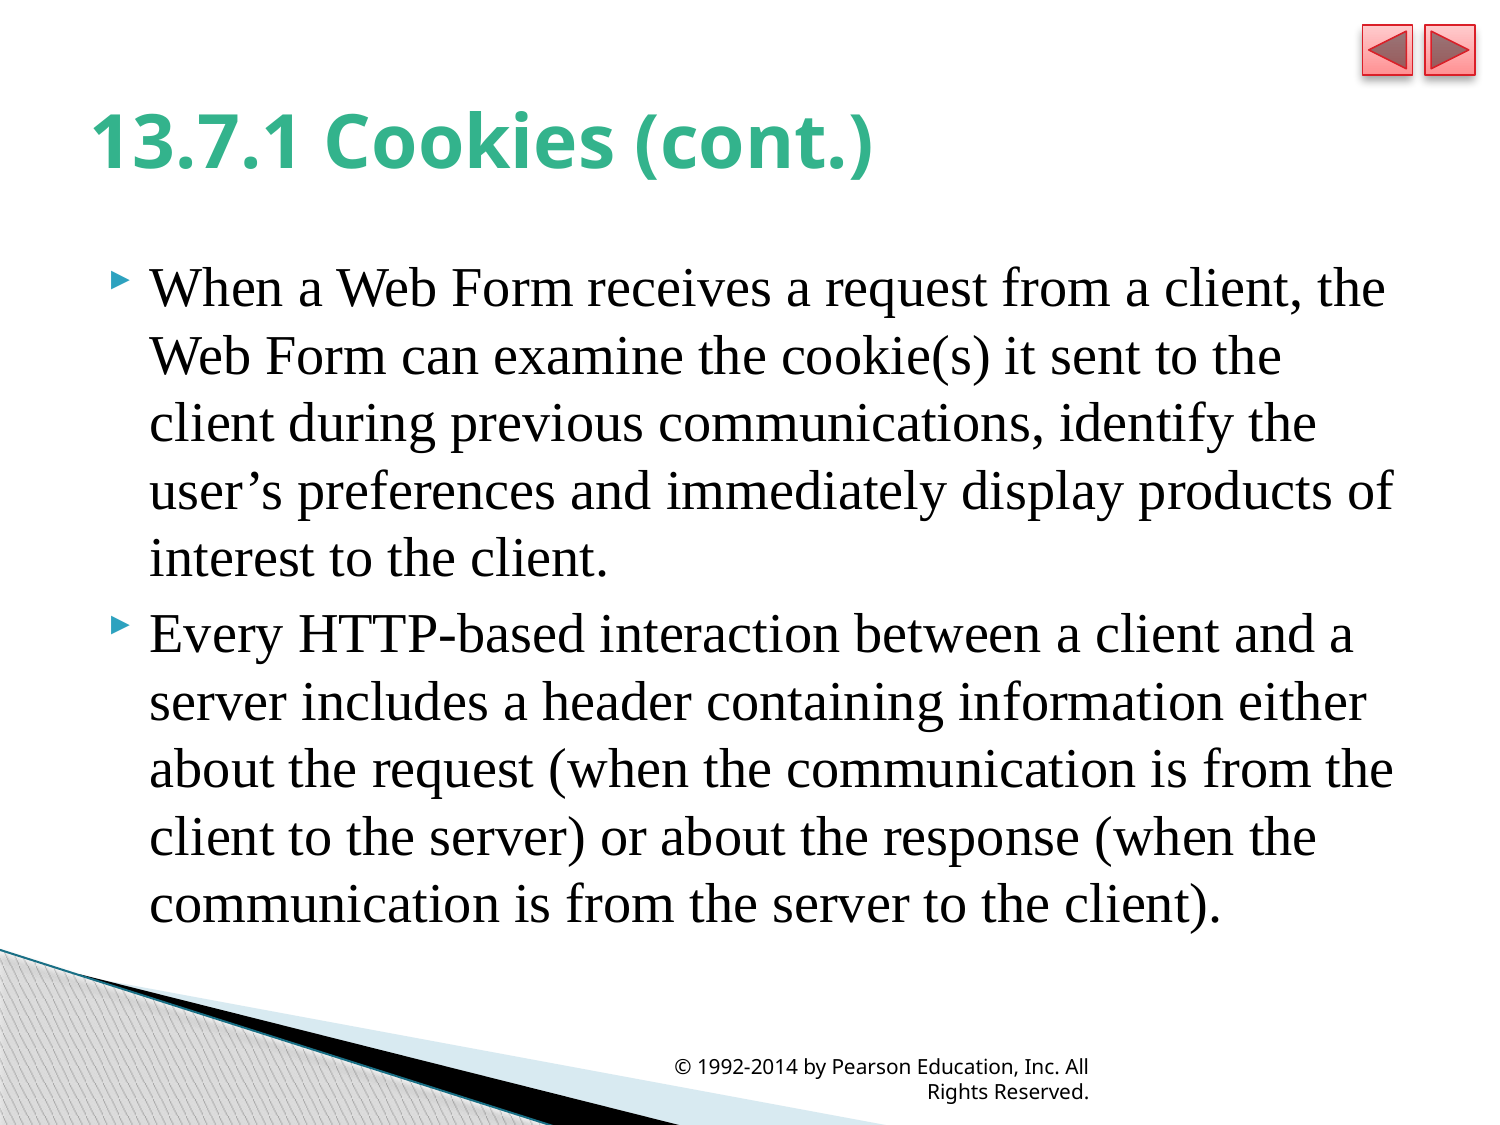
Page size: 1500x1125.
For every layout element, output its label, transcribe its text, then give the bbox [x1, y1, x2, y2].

footer © 1992-2014 by Pearson Education, Inc. All Rights Reserved. [650, 1051, 1105, 1112]
title 13.7.1 Cookies (cont.) [75, 45, 1425, 233]
list When a Web Form receives a request from a client, the Web Form can examine the cookie(s) it sent to the client during previous communications, identify the user’s preferences and immediately display products of interest to the client. Every HTTP-based interaction between a client and a server includes a header containing information either about the request (when the communication is from the client to the server) or about the response (when the communication is from the server to the client). [75, 242, 1425, 986]
